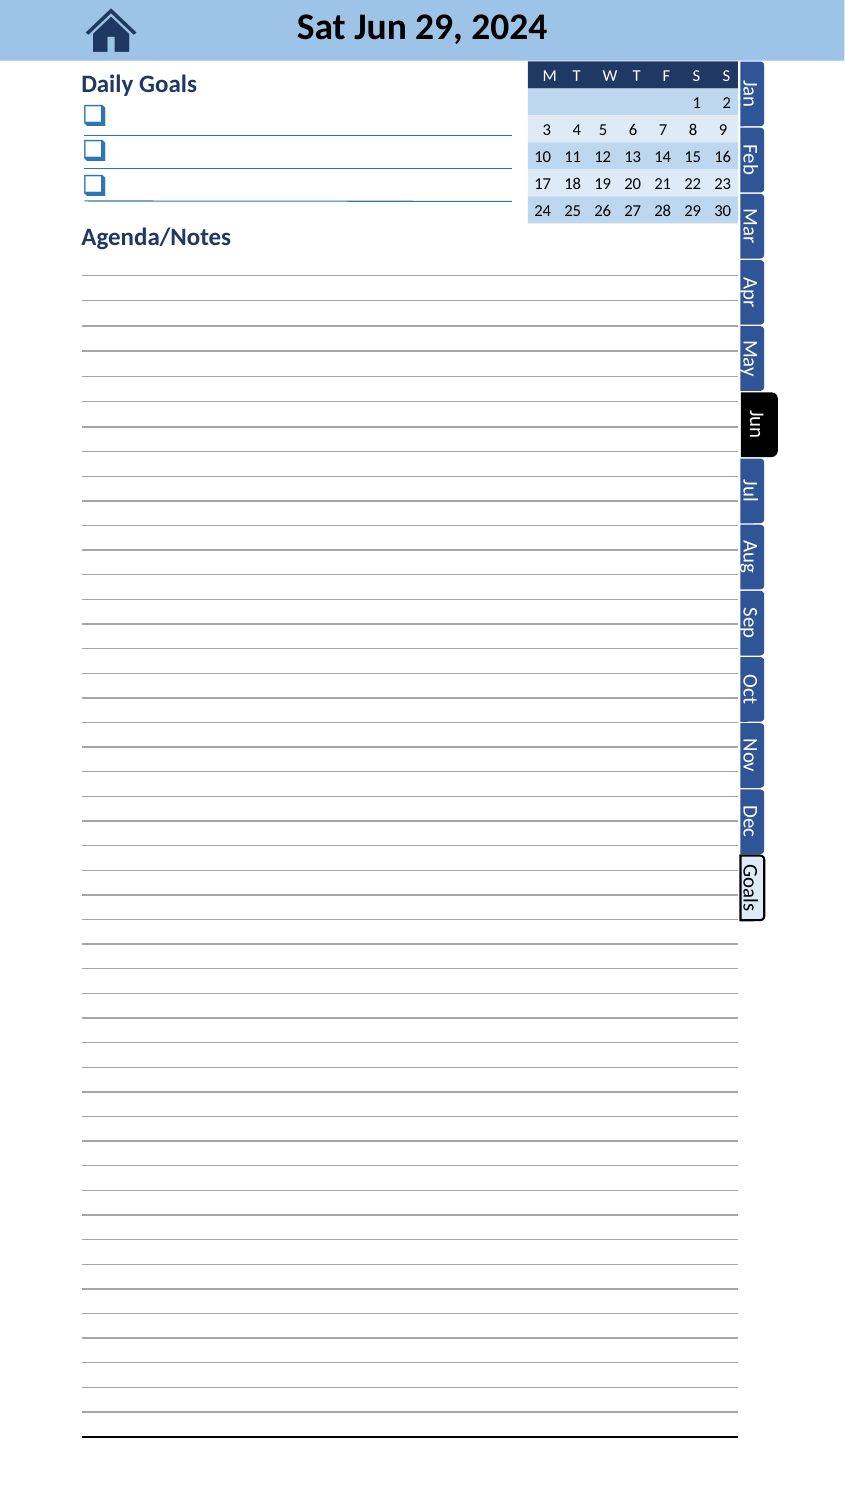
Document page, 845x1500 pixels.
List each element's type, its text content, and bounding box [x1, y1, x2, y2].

list Sat Jun 29, 2024 [190, 0, 655, 61]
picture [82, 1, 140, 59]
